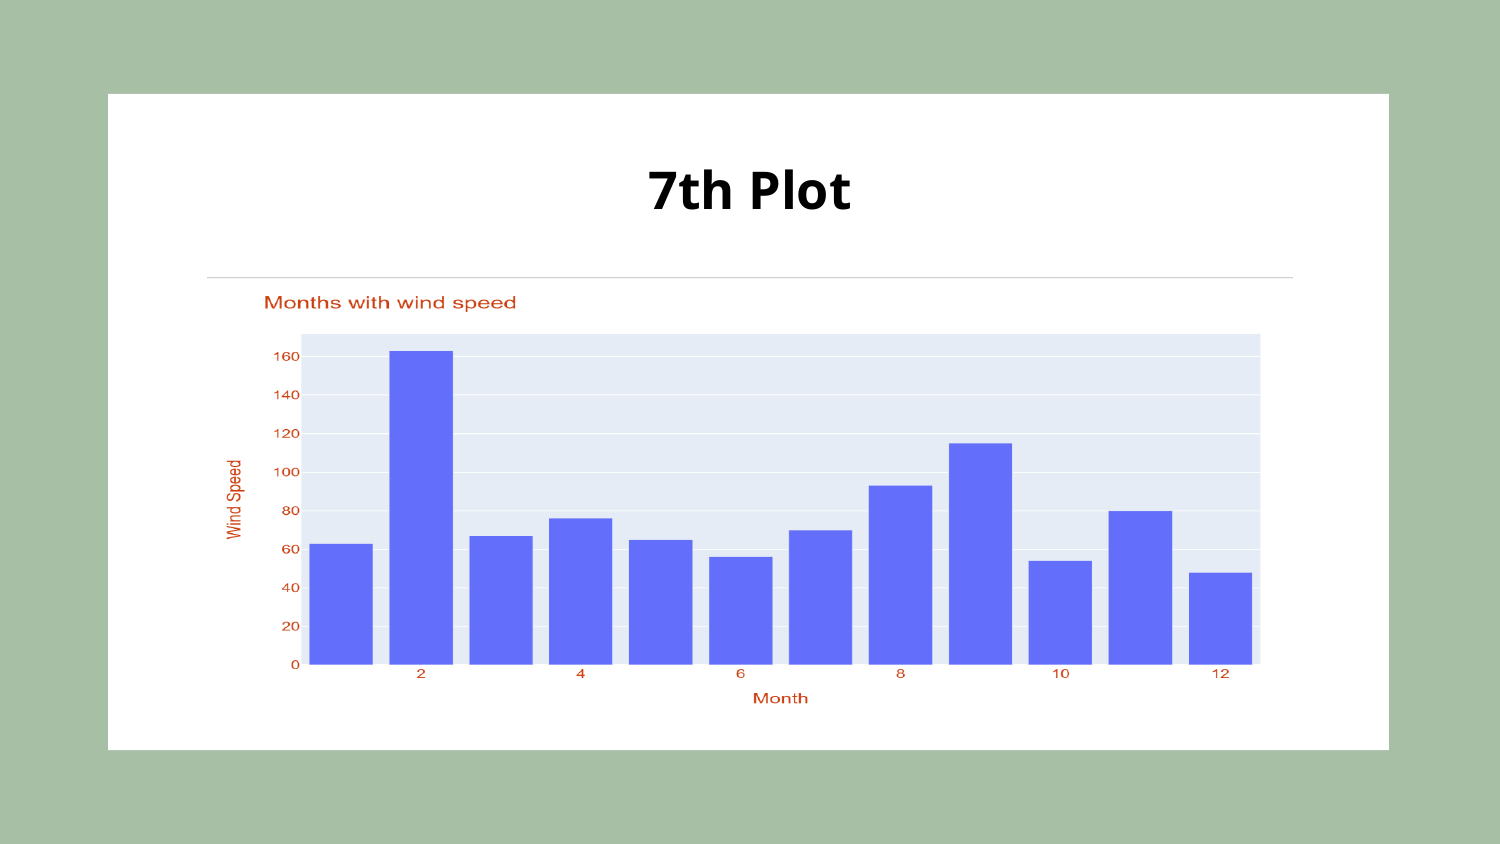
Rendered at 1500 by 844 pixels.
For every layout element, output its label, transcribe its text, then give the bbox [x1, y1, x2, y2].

title 7th Plot [109, 142, 1391, 248]
picture [206, 277, 1294, 730]
